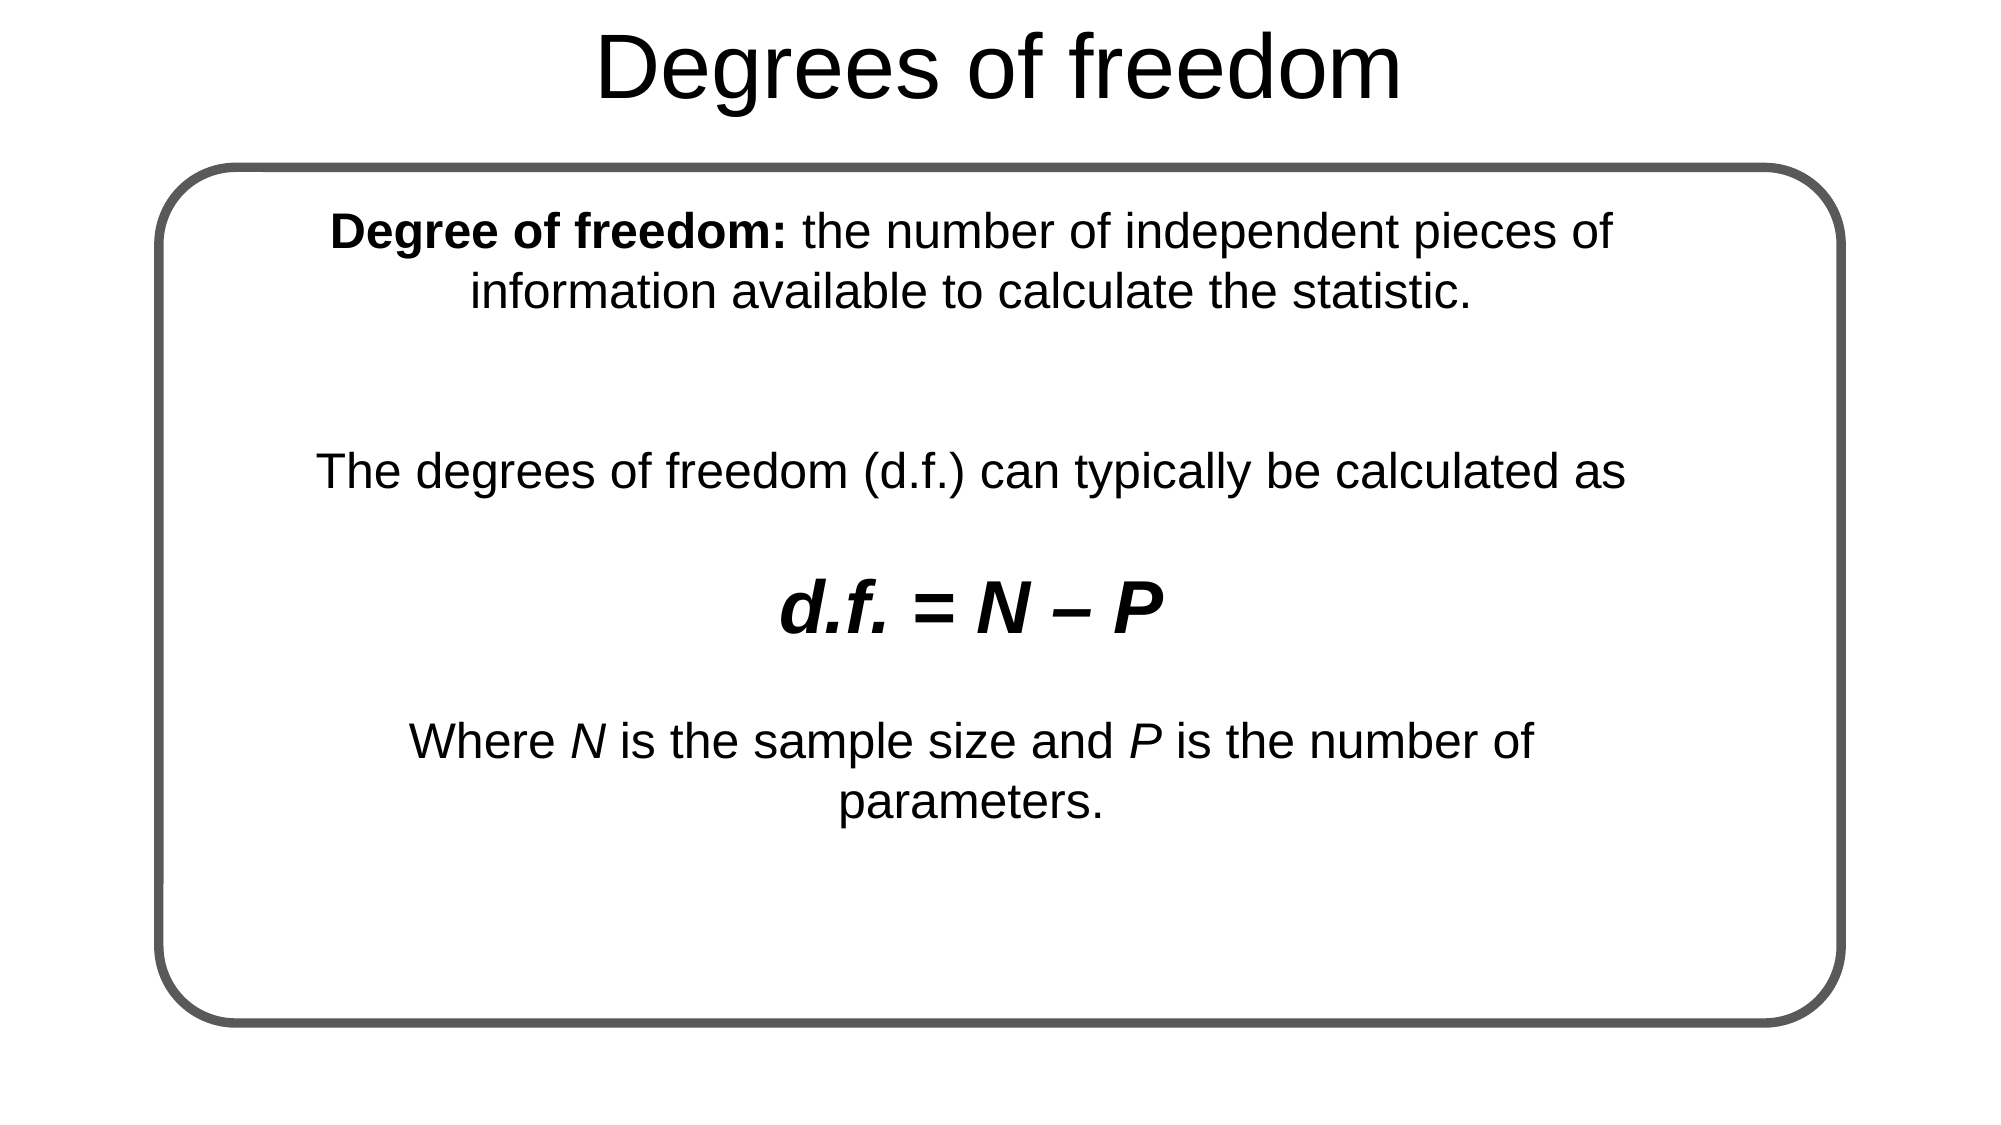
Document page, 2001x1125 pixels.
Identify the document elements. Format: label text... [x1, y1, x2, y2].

text_box Degrees of freedom [0, 0, 2000, 125]
text_box [157, 166, 1843, 1025]
